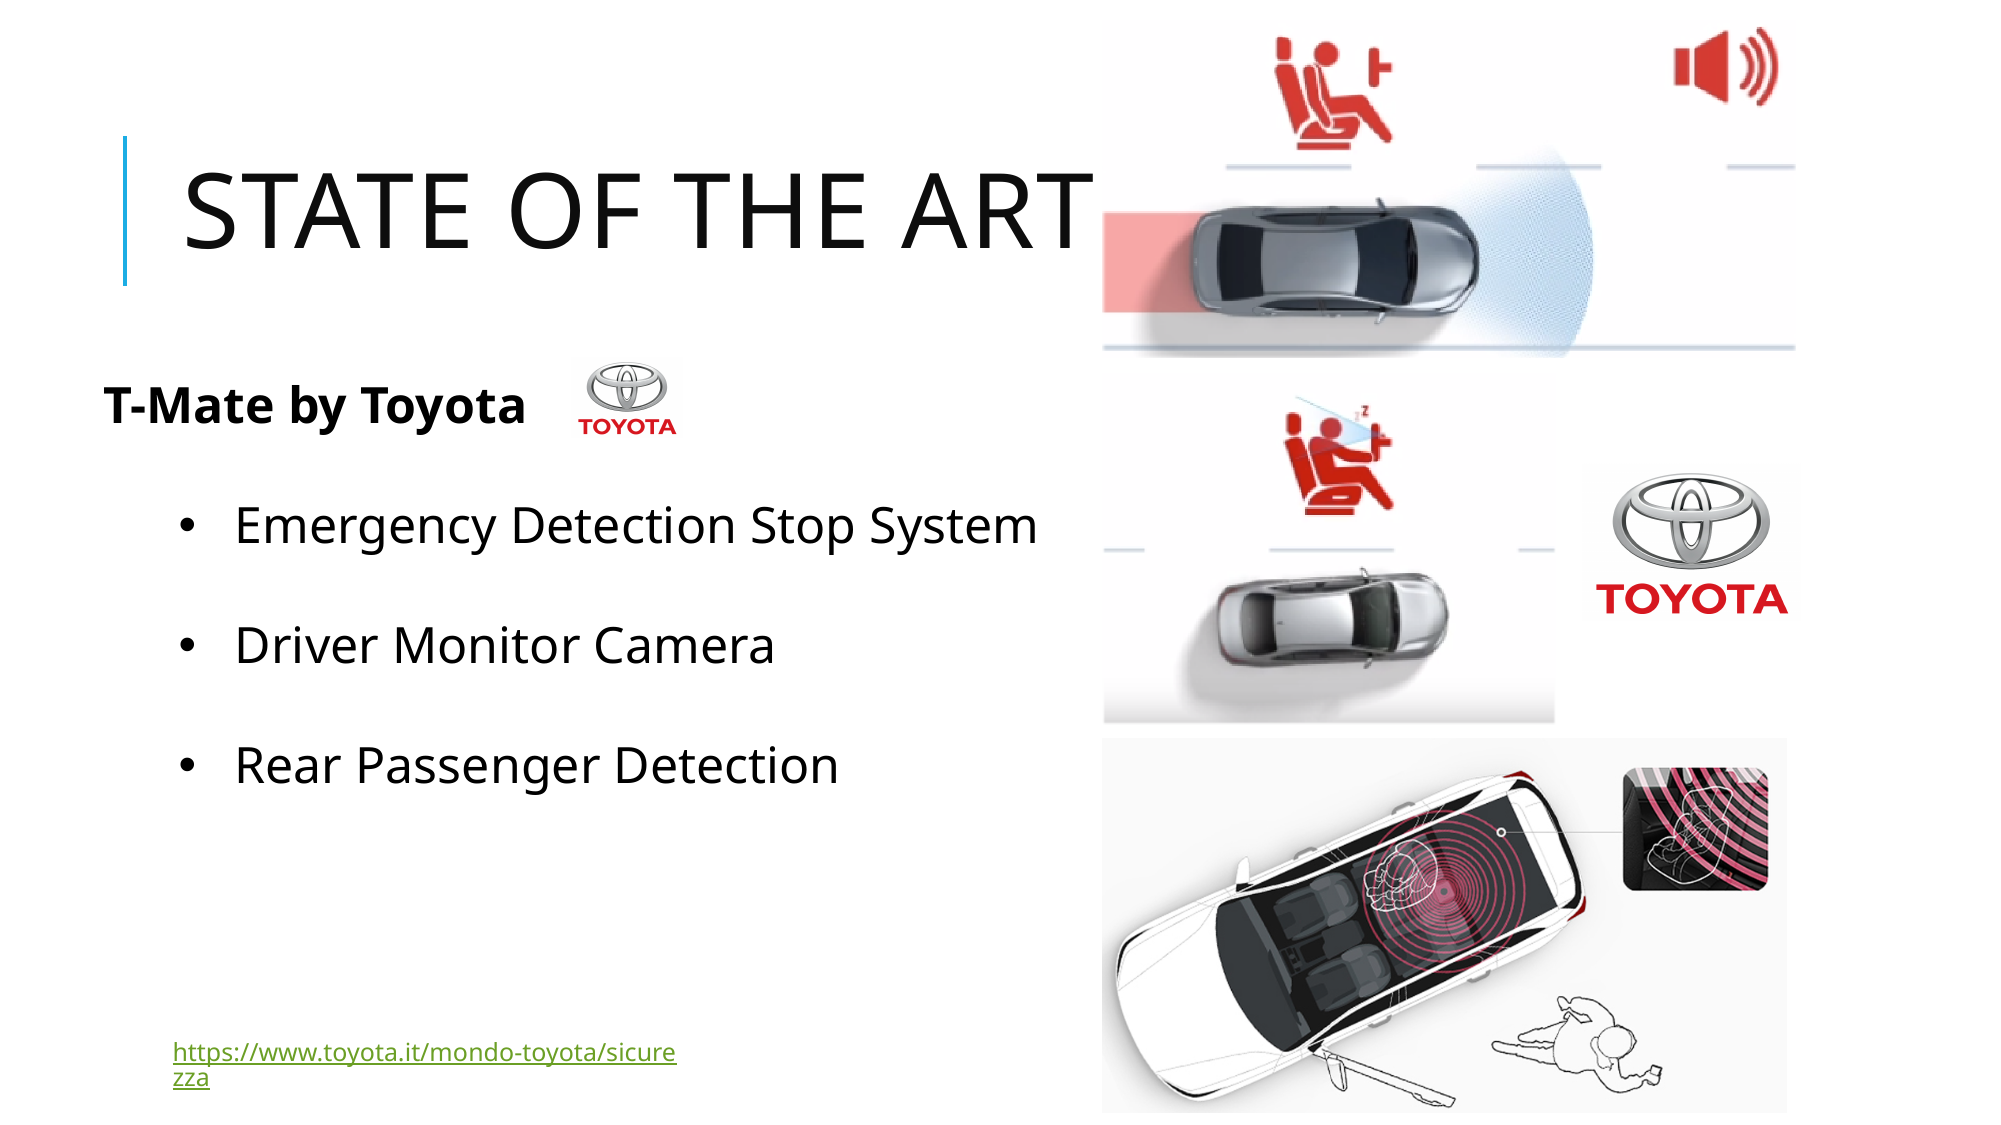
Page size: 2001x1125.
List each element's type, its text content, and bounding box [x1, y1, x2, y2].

picture [1101, 737, 1787, 1113]
picture [1101, 373, 1556, 726]
picture [1101, 20, 1796, 358]
picture [1581, 463, 1801, 621]
picture [571, 357, 684, 438]
title State of the Art (1/4) [168, 96, 1094, 342]
text_box https://www.toyota.it/mondo-toyota/sicurezza [82, 1028, 701, 1078]
text_box T-Mate by Toyota Emergency Detection Stop System Driver Monitor Camera Rear Passenger Detection [88, 366, 1055, 802]
